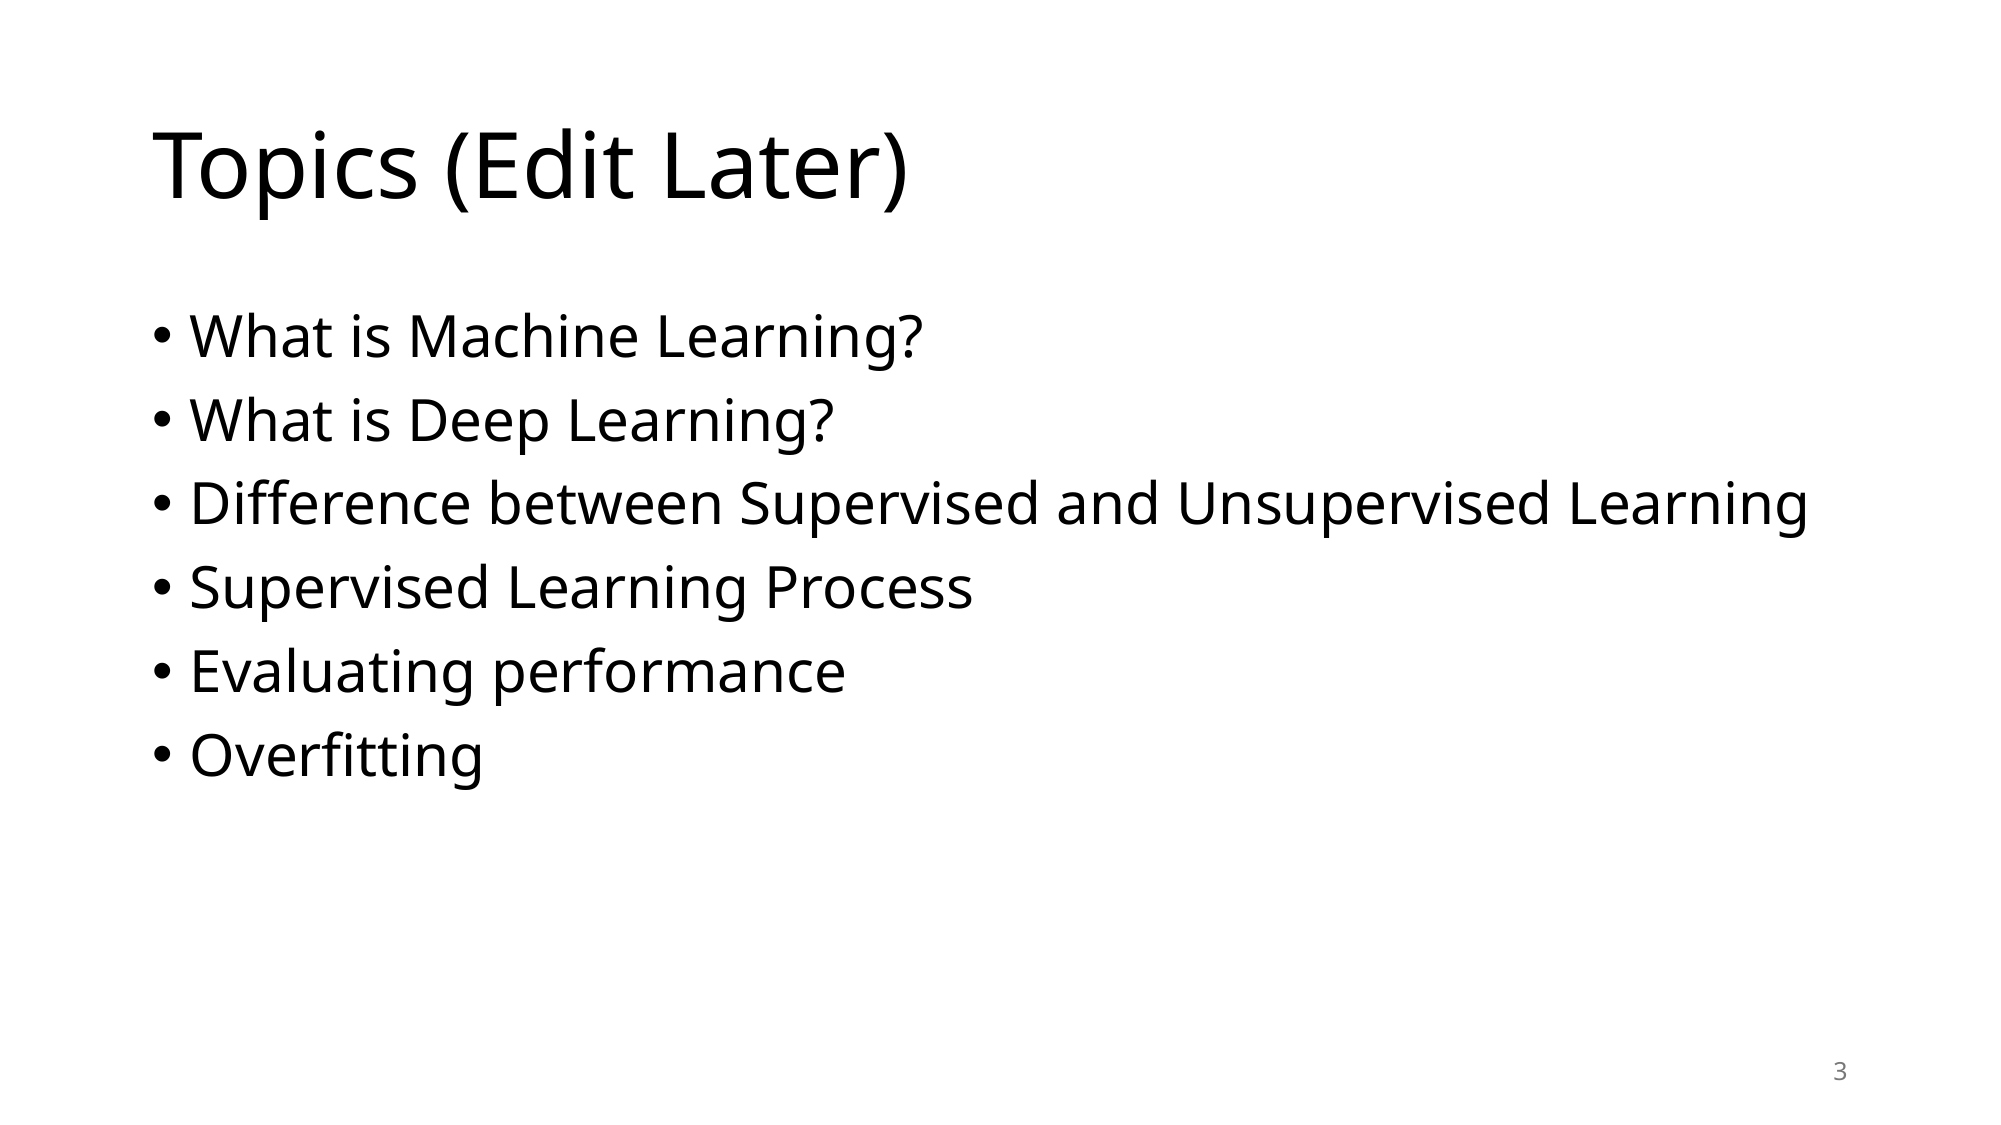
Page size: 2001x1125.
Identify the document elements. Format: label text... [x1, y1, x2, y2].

slide_number 3 [1412, 1042, 1863, 1103]
title Topics (Edit Later) [137, 59, 1863, 278]
list What is Machine Learning? What is Deep Learning? Difference between Supervised and Unsupervised Learning Supervised Learning Process Evaluating performance Overfitting [137, 299, 1863, 1014]
